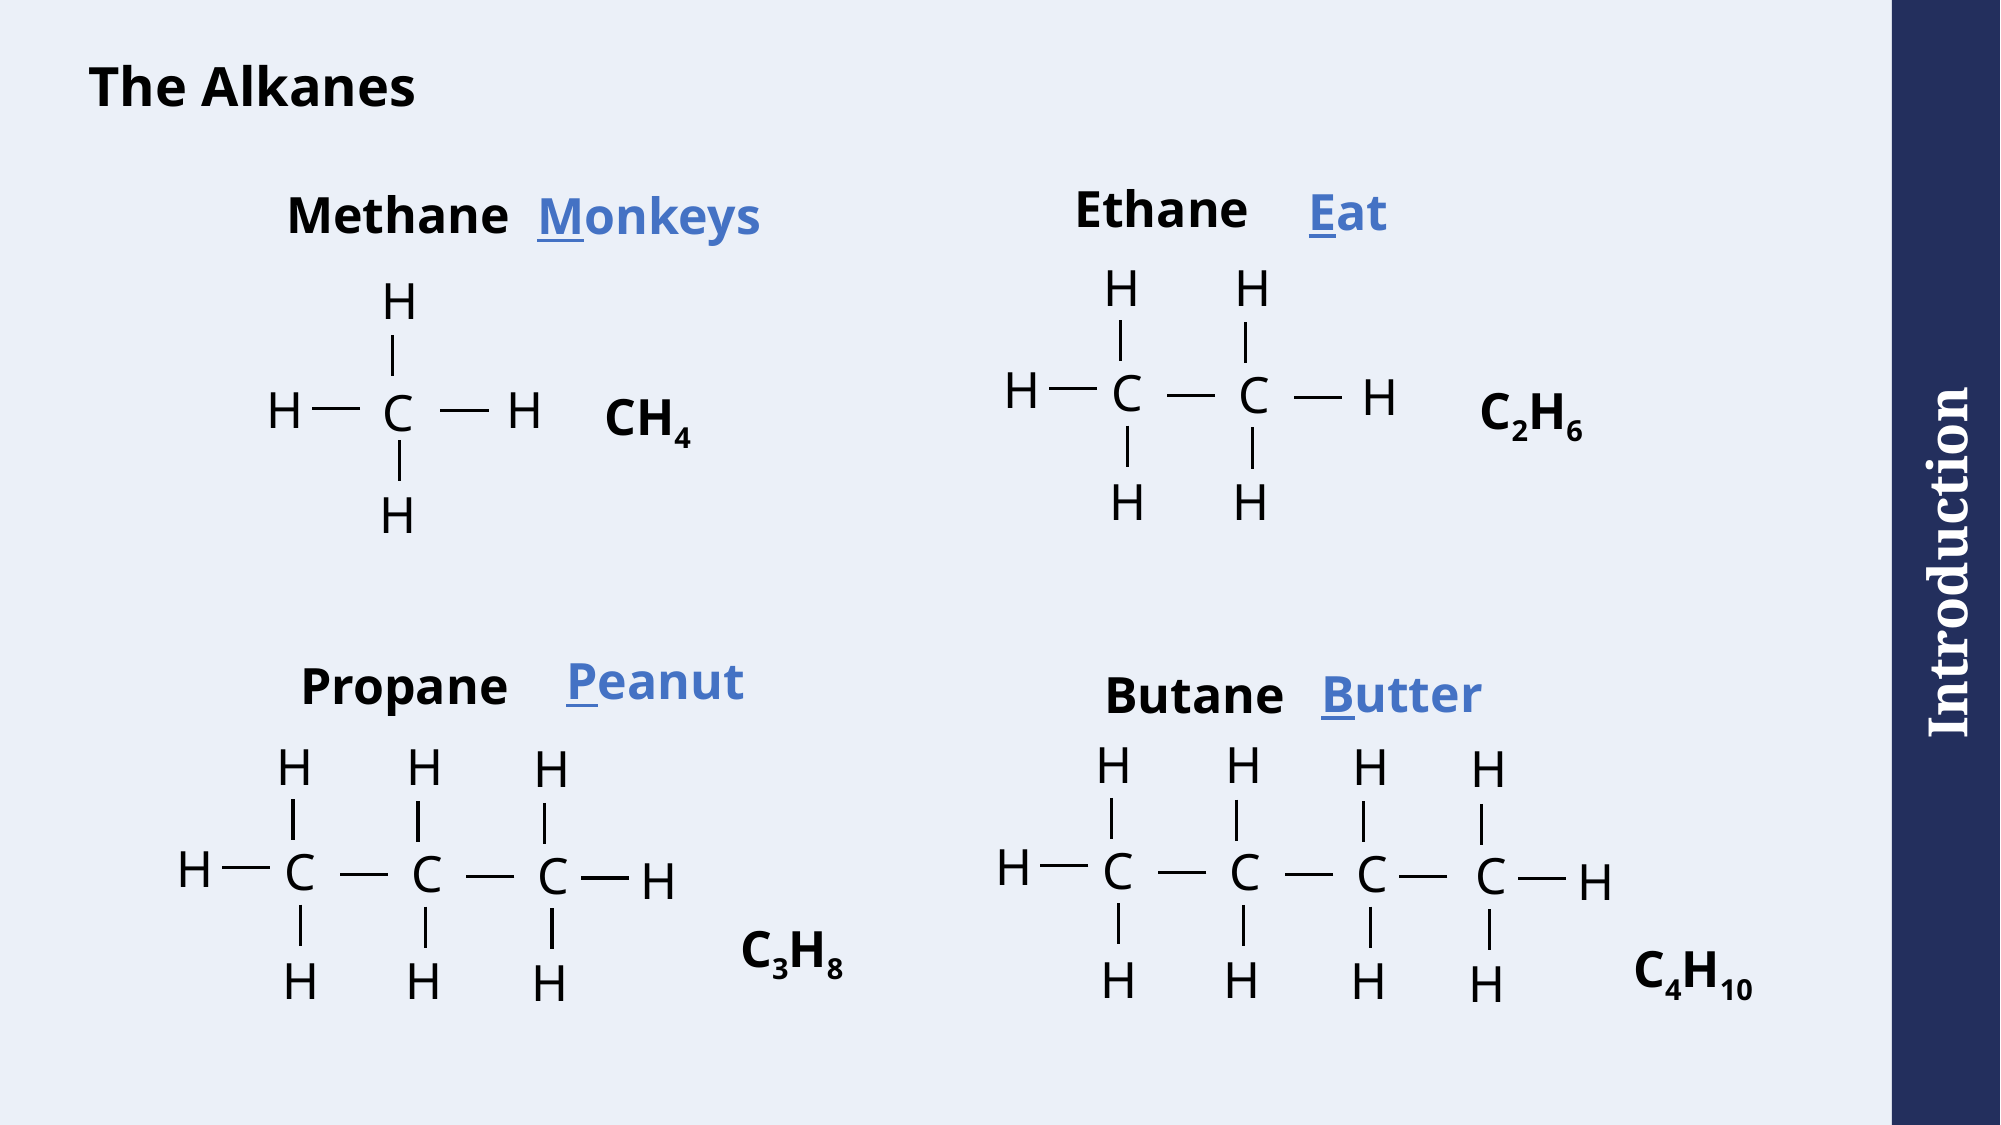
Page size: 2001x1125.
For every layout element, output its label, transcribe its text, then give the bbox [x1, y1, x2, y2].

text_box H [1456, 730, 1523, 806]
text_box H [1563, 843, 1630, 918]
text_box C [523, 836, 585, 912]
text_box C [368, 373, 430, 449]
text_box H [491, 371, 558, 446]
text_box H [989, 350, 1056, 426]
text_box H [626, 842, 693, 917]
text_box Monkeys [522, 177, 776, 253]
text_box Eat [1293, 173, 1404, 249]
text_box H [1454, 944, 1521, 1020]
text_box Propane [285, 646, 524, 722]
text_box Ethane [1059, 170, 1265, 245]
text_box H [1089, 248, 1156, 324]
text_box C [1223, 356, 1285, 431]
text_box CH4 [589, 378, 706, 462]
text_box H [392, 727, 459, 803]
text_box H [1210, 732, 1278, 802]
text_box C [1088, 831, 1150, 907]
text_box H [1094, 463, 1162, 538]
text_box H [1208, 940, 1276, 1016]
text_box H [1335, 942, 1403, 1018]
text_box Butter [1306, 654, 1498, 730]
text_box H [1217, 463, 1285, 538]
text_box H [267, 942, 334, 1017]
text_box C [1214, 833, 1277, 909]
text_box C [1460, 837, 1522, 913]
text_box Peanut [551, 642, 760, 718]
text_box H [364, 476, 432, 551]
text_box H [366, 261, 433, 337]
text_box Methane [271, 176, 525, 252]
text_box H [1347, 358, 1414, 434]
text_box H [1337, 730, 1405, 803]
text_box H [390, 942, 457, 1017]
text_box H [518, 729, 586, 805]
text_box C [396, 835, 458, 910]
text_box C [1096, 354, 1159, 429]
text_box H [1219, 248, 1287, 324]
text_box Butane [1089, 656, 1300, 732]
text_box C2H6 [1465, 371, 1598, 455]
text_box C3H8 [725, 909, 859, 993]
text_box H [517, 943, 584, 1019]
text_box H [161, 829, 229, 905]
text_box C [1341, 835, 1403, 910]
text_box H [1080, 726, 1147, 802]
text_box H [1085, 940, 1153, 1016]
title The Alkanes [88, 0, 1831, 119]
text_box H [980, 828, 1047, 903]
text_box C [269, 833, 331, 908]
text_box H [252, 370, 319, 446]
text_box H [261, 727, 329, 803]
text_box C4H10 [1618, 930, 1768, 1014]
